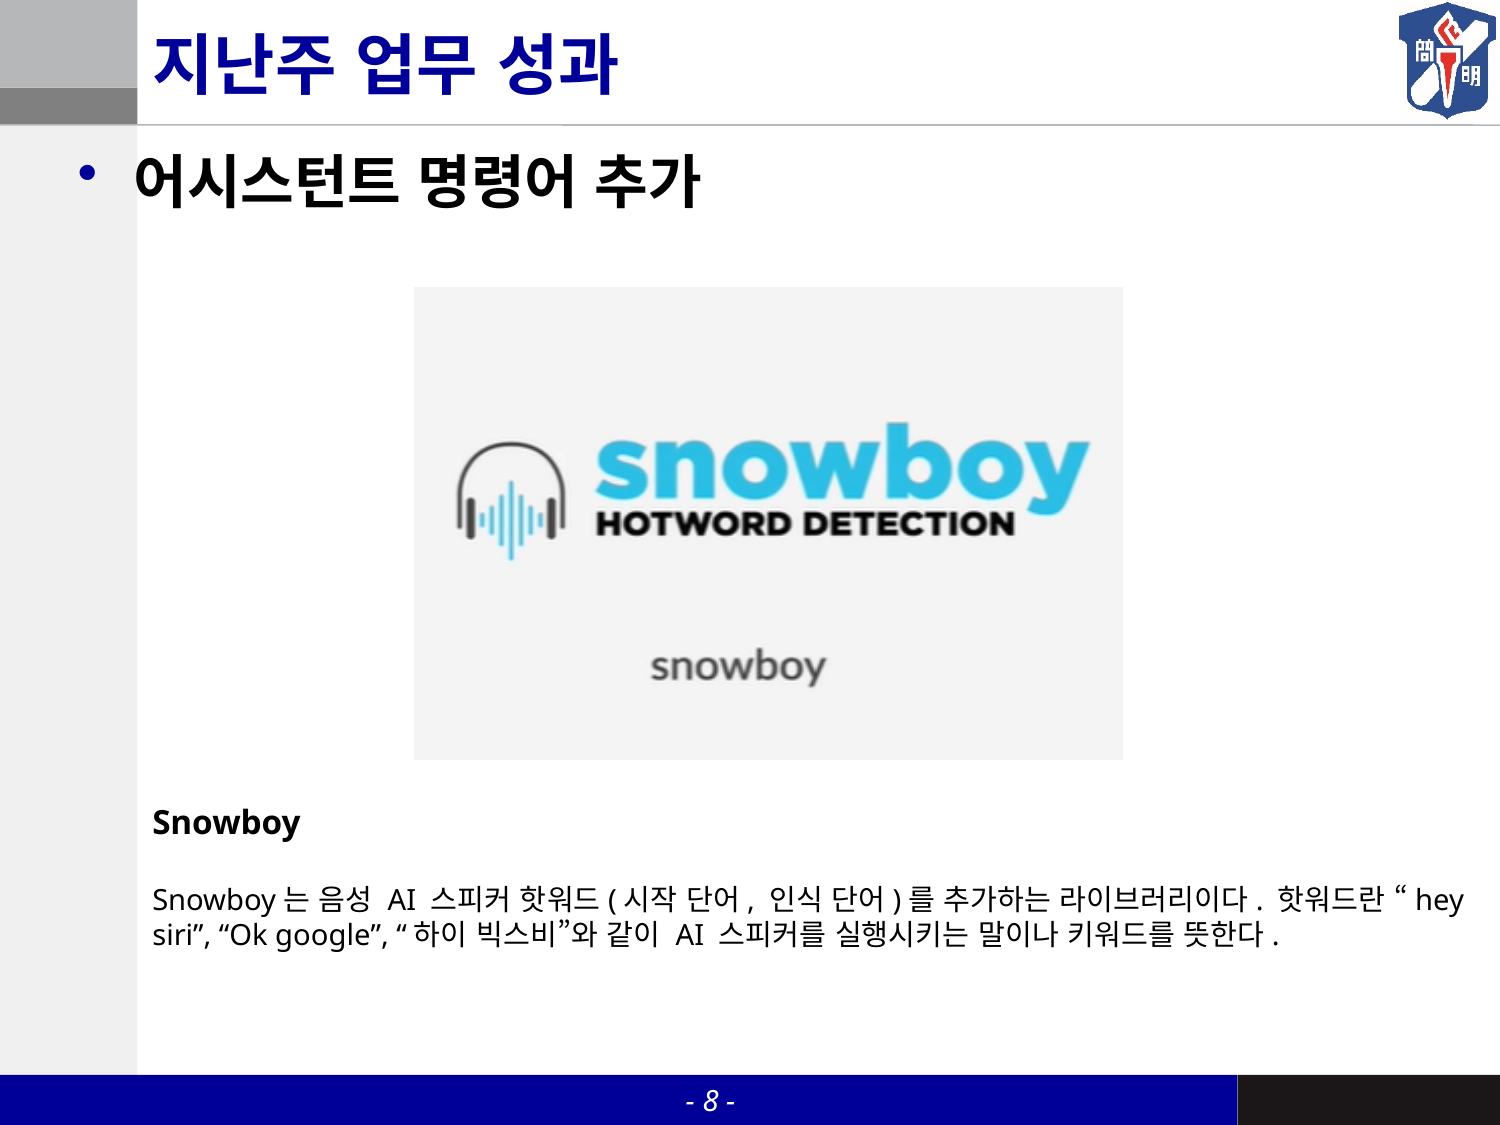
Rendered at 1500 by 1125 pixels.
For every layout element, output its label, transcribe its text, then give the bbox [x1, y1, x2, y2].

picture [1399, 2, 1496, 120]
picture [413, 287, 1124, 761]
list 어시스턴트 명령어 추가 [62, 137, 1422, 1057]
text_box Snowboy Snowboy는 음성 AI 스피커 핫워드(시작 단어, 인식 단어)를 추가하는 라이브러리이다. 핫워드란 “hey siri”, “Ok google”, “하이 빅스비”와 같이 AI 스피커를 실행시키는 말이나 키워드를 뜻한다. [137, 674, 1496, 959]
title 지난주 업무 성과 [137, 9, 1400, 116]
